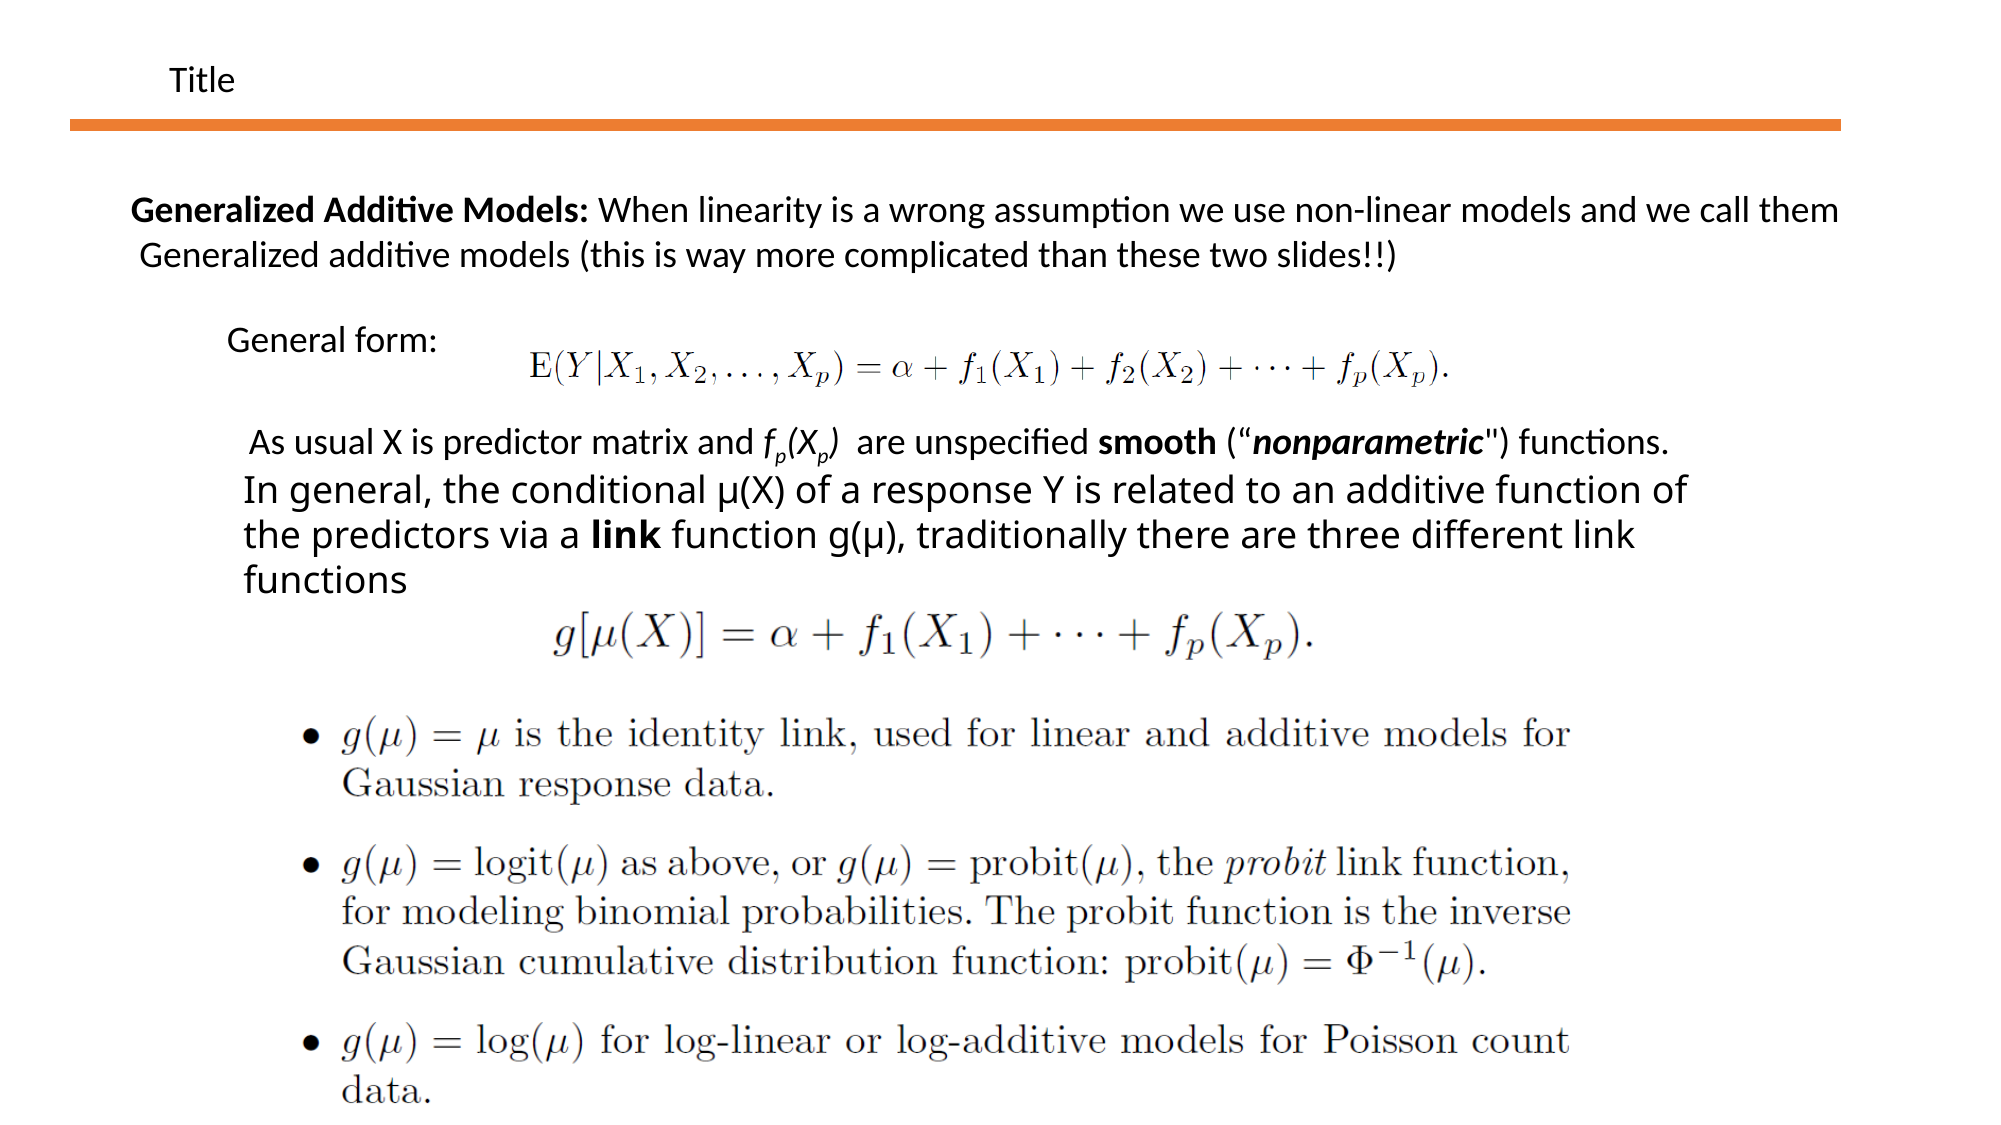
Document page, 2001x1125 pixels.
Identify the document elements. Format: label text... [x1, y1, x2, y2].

text_box Title [154, 48, 1765, 108]
text_box In general, the conditional µ(X) of a response Y is related to an additive function of the predictors via a link function g(µ), traditionally there are three different link functions [228, 458, 1739, 609]
text_box Generalized Additive Models: When linearity is a wrong assumption we use non-linear models and we call them Generalized additive models (this is way more complicated than these two slides!!) [116, 177, 1856, 282]
picture [287, 709, 1588, 1118]
picture [521, 337, 1451, 397]
text_box As usual X is predictor matrix and fp(Xp) are unspecified smooth (“nonparametric") functions. [234, 409, 1686, 458]
picture [541, 596, 1334, 678]
text_box General form: [212, 307, 454, 368]
